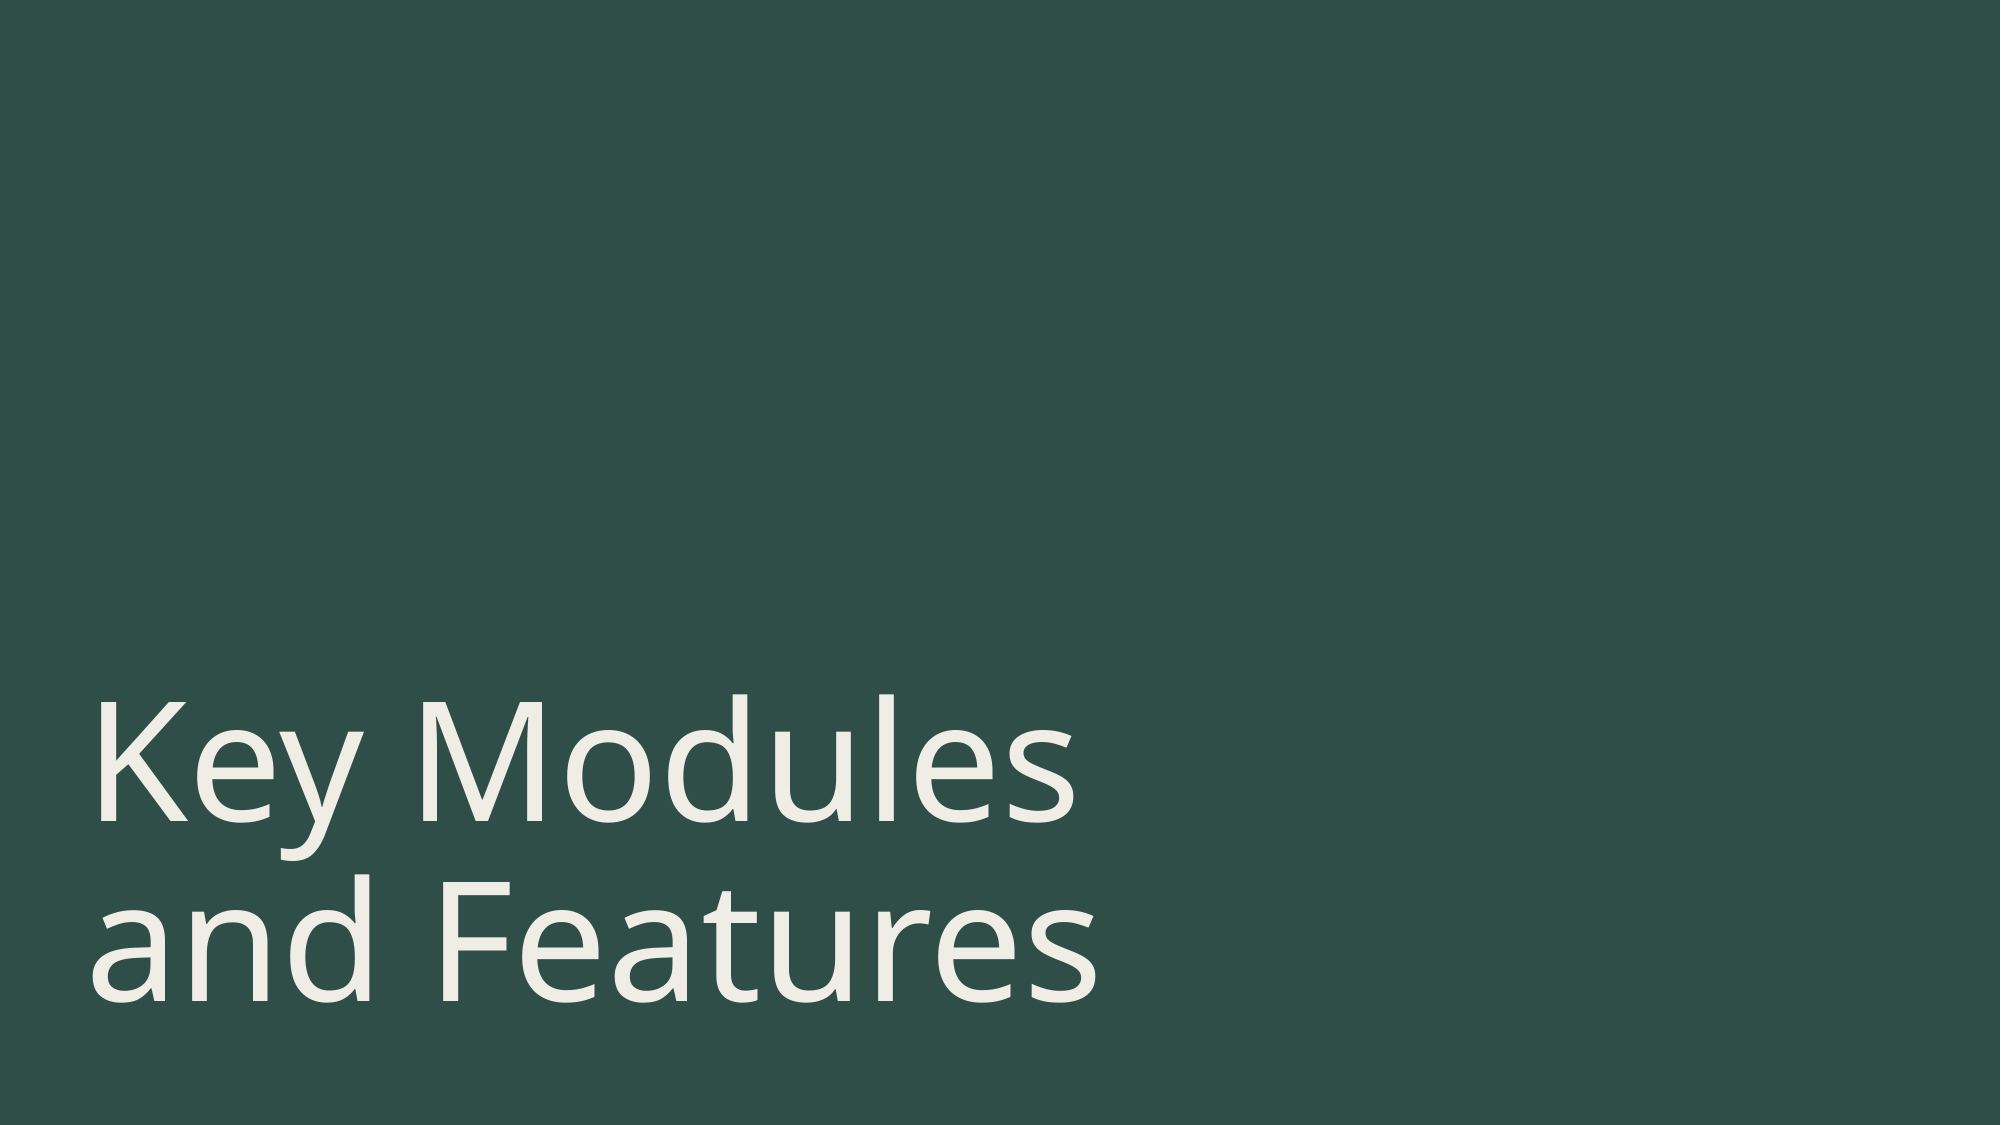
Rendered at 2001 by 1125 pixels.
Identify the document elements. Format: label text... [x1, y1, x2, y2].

title Key Modules and Features [70, 296, 1346, 1046]
